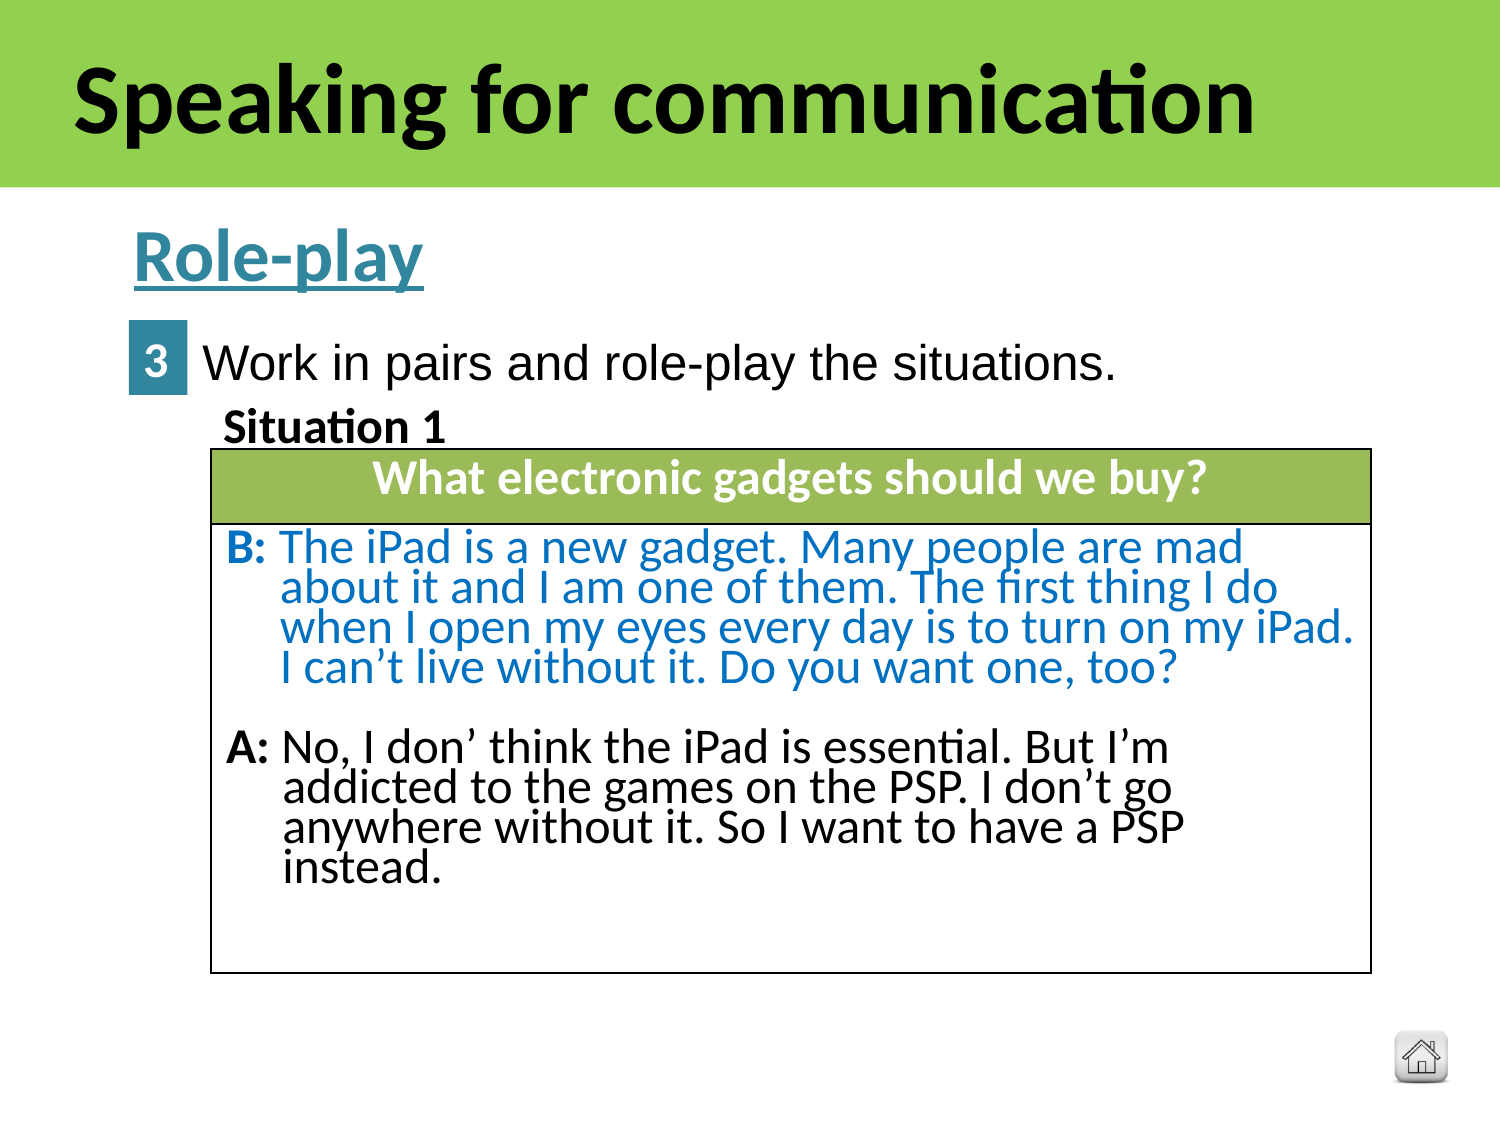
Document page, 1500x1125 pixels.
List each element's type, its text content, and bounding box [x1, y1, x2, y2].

table_header What electronic gadgets should we buy? [212, 450, 1370, 523]
picture [1382, 1019, 1460, 1097]
text_box Speaking for communication [0, 0, 1500, 190]
text_box Situation 1 [208, 407, 1289, 547]
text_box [128, 319, 1290, 399]
text_box Role-play [118, 199, 439, 304]
table_cell B: The iPad is a new gadget. Many people are mad about it and I am one of them. The first thing I do when I open my eyes every day is to turn on my iPad. I can’t live without it. Do you want one, too? A: No, I don’ think the iPad is essential. But I’m addicted to the games on the PSP. I don’t go anywhere without it. So I want to have a PSP instead. [212, 525, 1370, 972]
